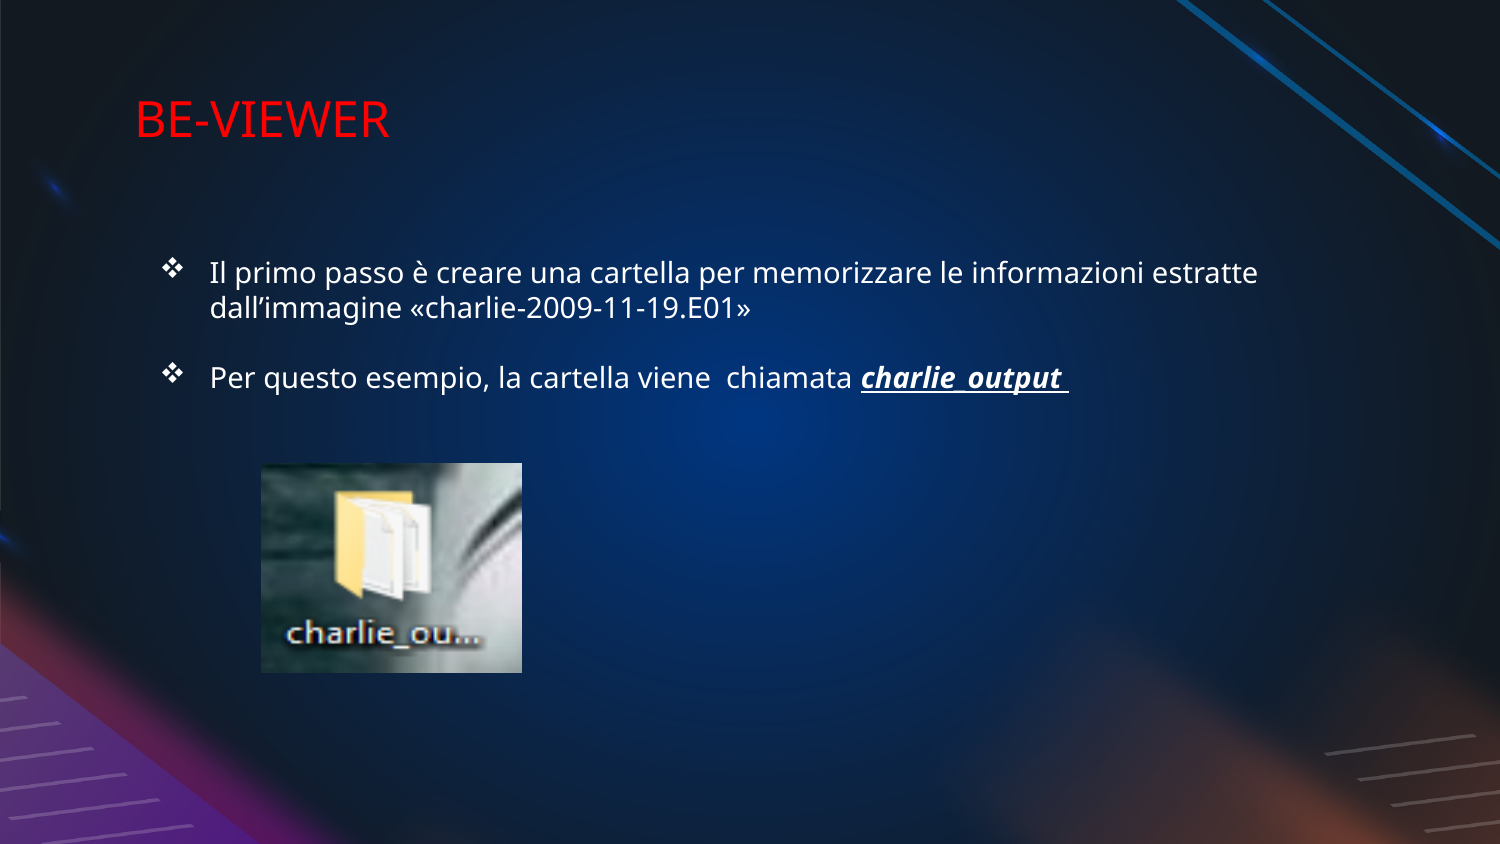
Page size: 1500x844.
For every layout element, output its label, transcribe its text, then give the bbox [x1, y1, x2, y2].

picture [0, 0, 1500, 844]
title BE-VIEWER [119, 72, 1449, 167]
list Il primo passo è creare una cartella per memorizzare le informazioni estratte dall’immagine «charlie-2009-11-19.E01» Per questo esempio, la cartella viene chiamata charlie_output [119, 204, 1312, 723]
